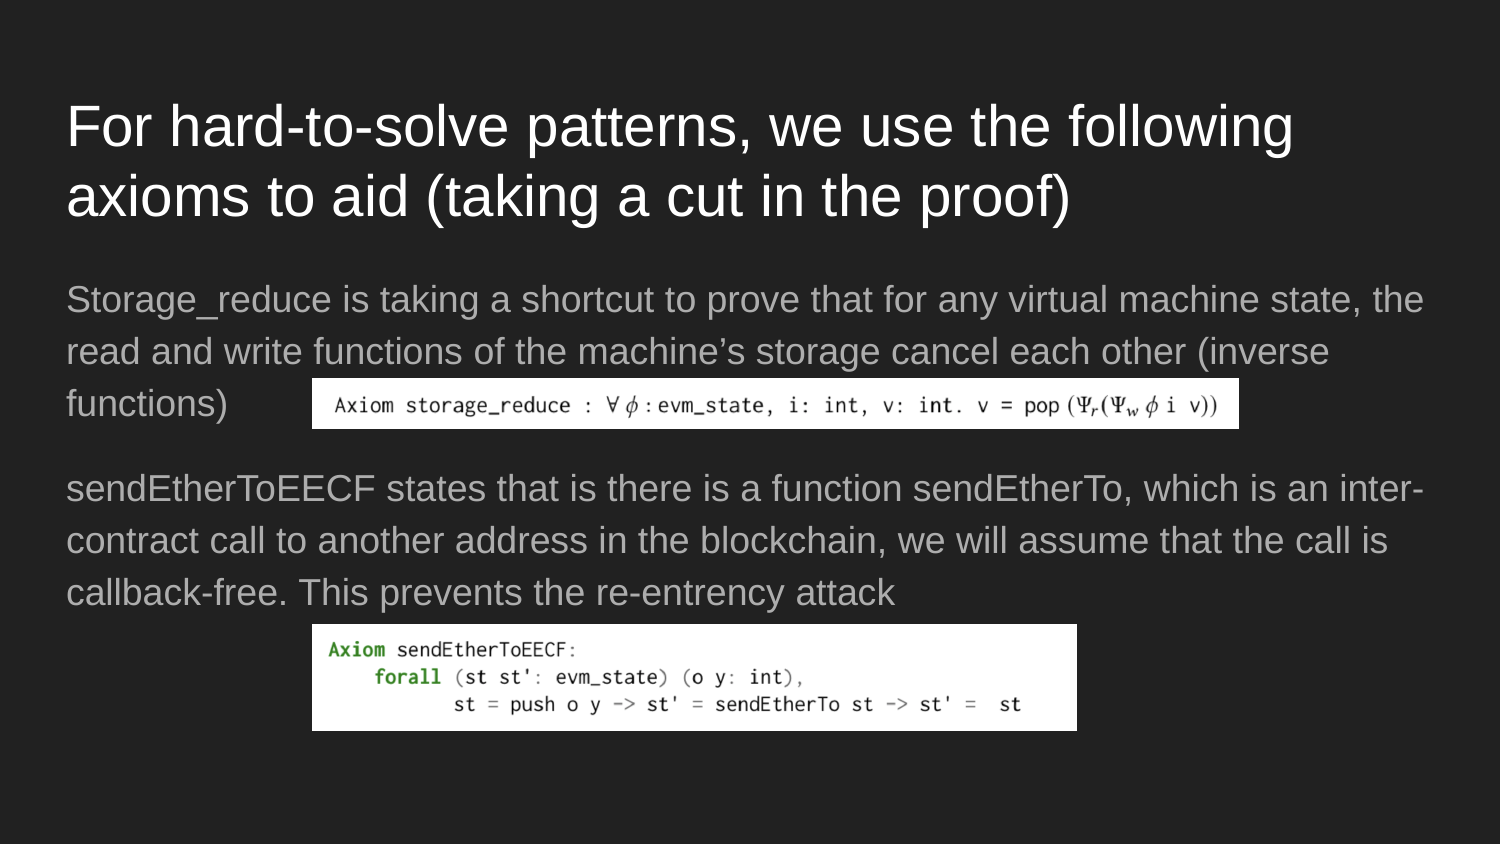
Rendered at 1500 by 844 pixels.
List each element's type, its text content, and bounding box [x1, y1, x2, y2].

picture [312, 378, 1240, 429]
picture [312, 624, 1077, 731]
list Storage_reduce is taking a shortcut to prove that for any virtual machine state, the read and write functions of the machine’s storage cancel each other (inverse functions) sendEtherToEECF states that is there is a function sendEtherTo, which is an inter-contract call to another address in the blockchain, we will assume that the call is callback-free. This prevents the re-entrency attack [51, 253, 1449, 750]
title For hard-to-solve patterns, we use the following axioms to aid (taking a cut in the proof) [51, 72, 1449, 167]
